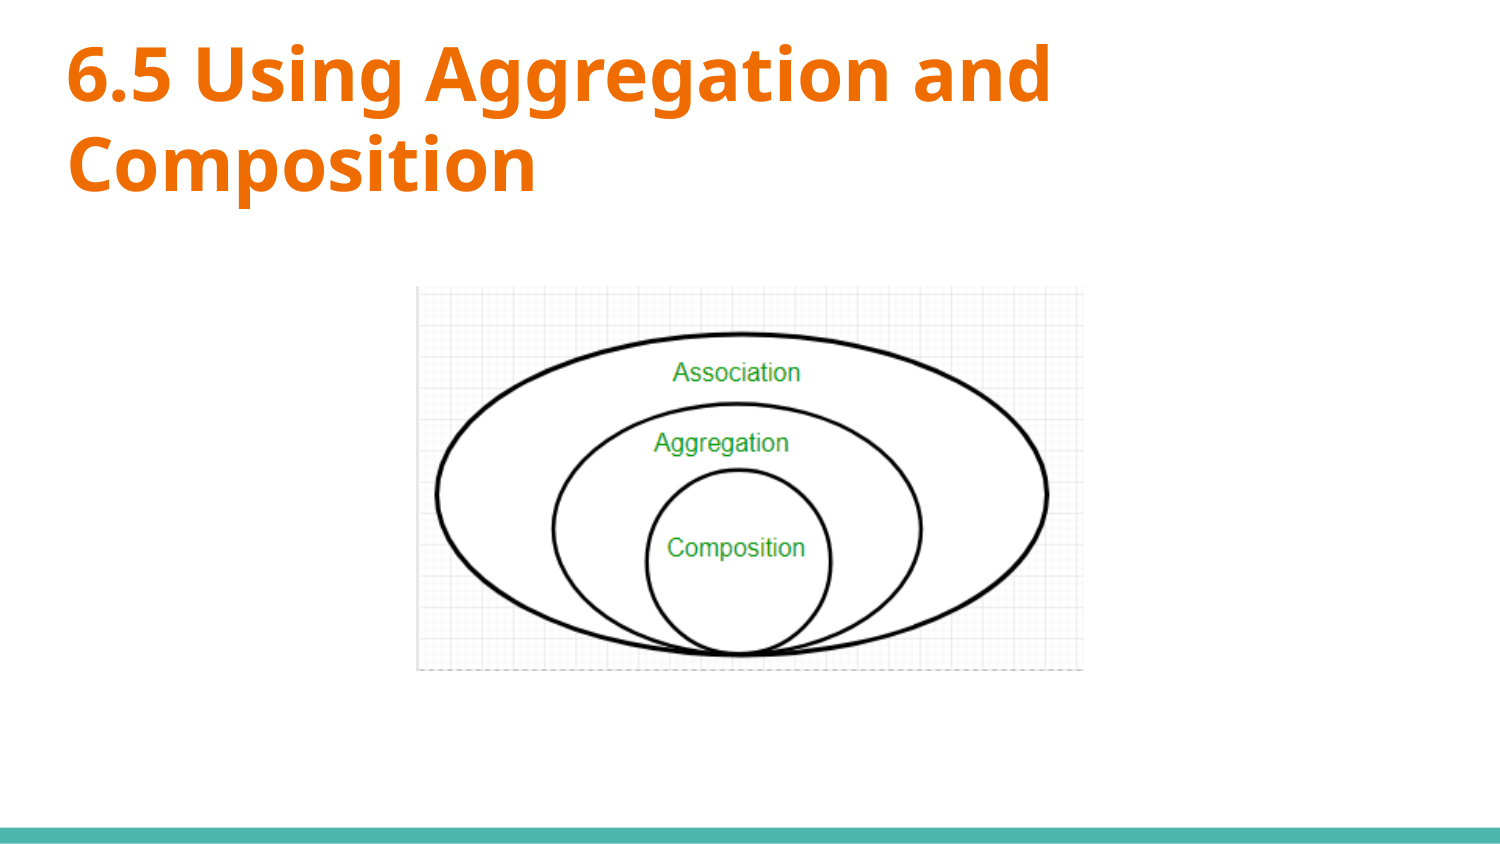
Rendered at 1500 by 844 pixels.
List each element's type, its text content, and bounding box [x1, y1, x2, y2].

title 6.5 Using Aggregation and Composition [51, 11, 1449, 128]
picture [416, 286, 1084, 672]
